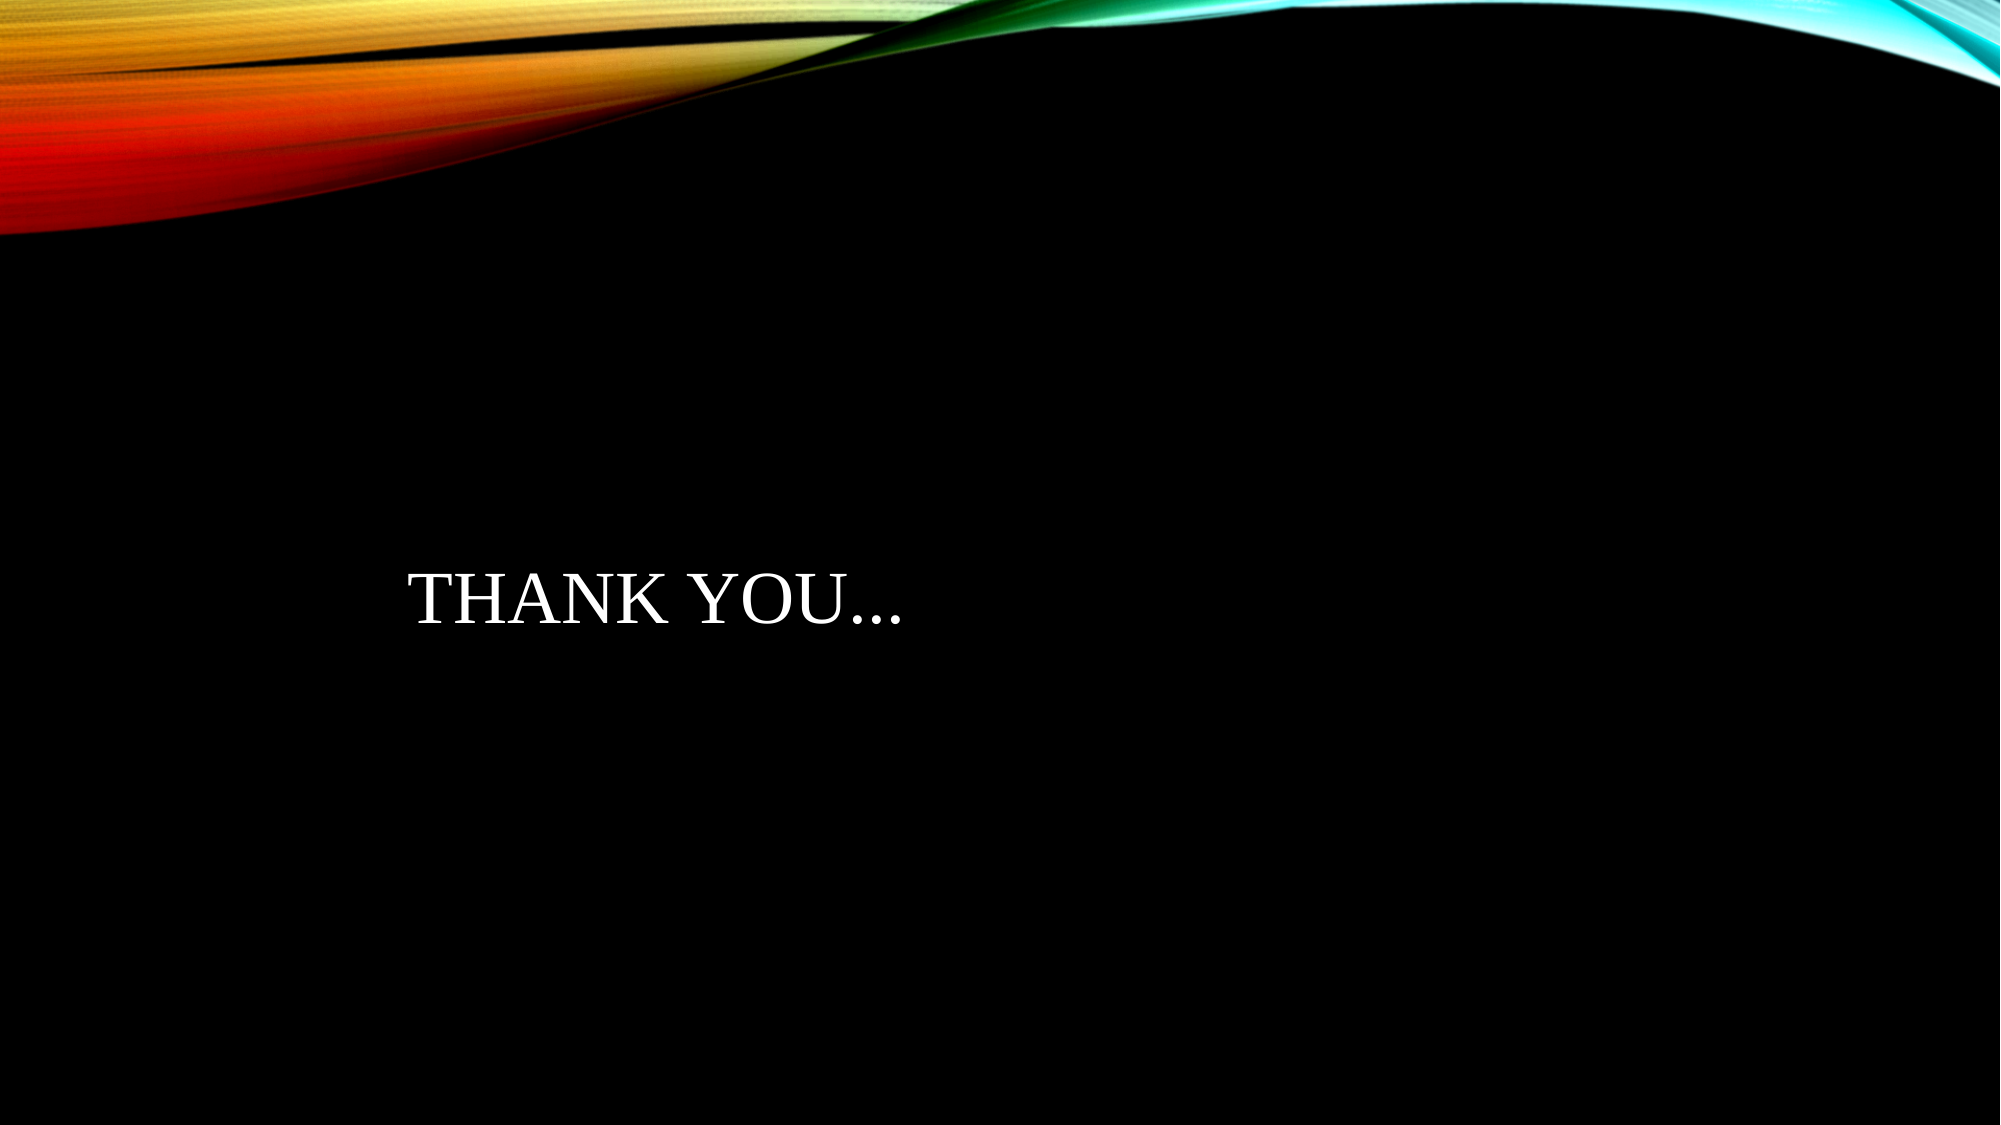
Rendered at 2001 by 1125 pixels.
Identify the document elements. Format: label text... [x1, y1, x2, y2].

picture [0, 0, 2000, 237]
title Thank you... [392, 493, 1805, 706]
